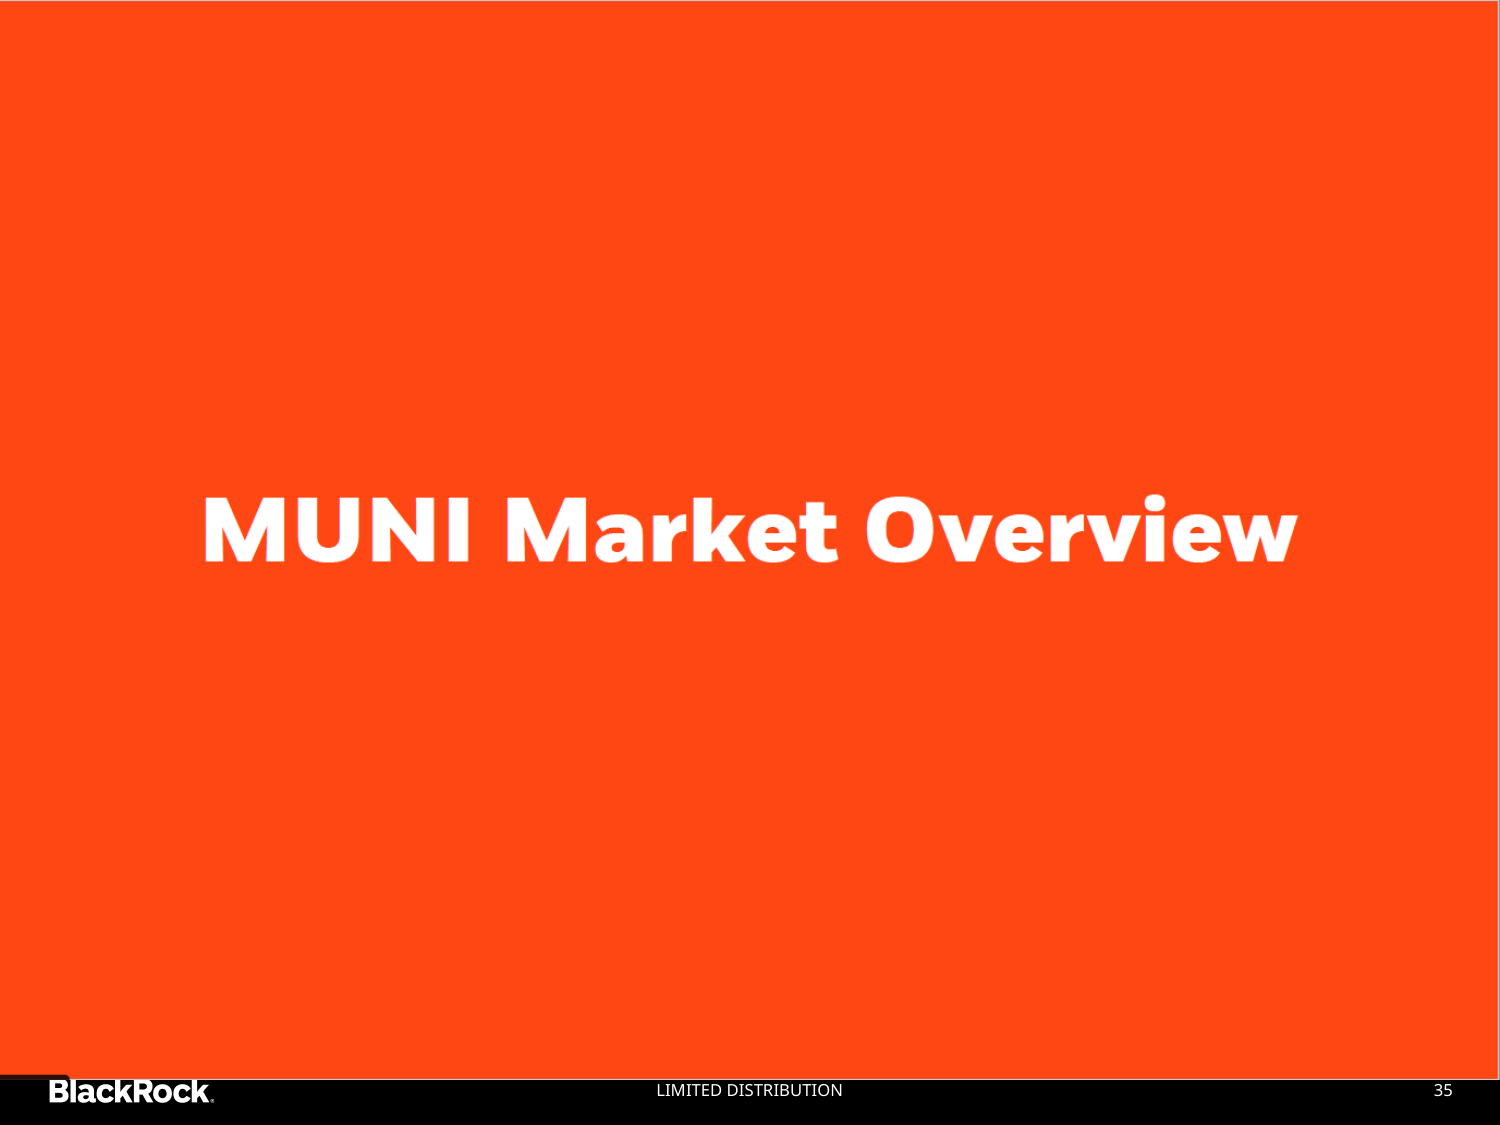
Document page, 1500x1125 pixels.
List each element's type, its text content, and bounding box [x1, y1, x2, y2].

slide_number 35 [1385, 1080, 1453, 1125]
footer Limited Distribution [262, 1080, 1238, 1125]
picture [0, 0, 1500, 1125]
